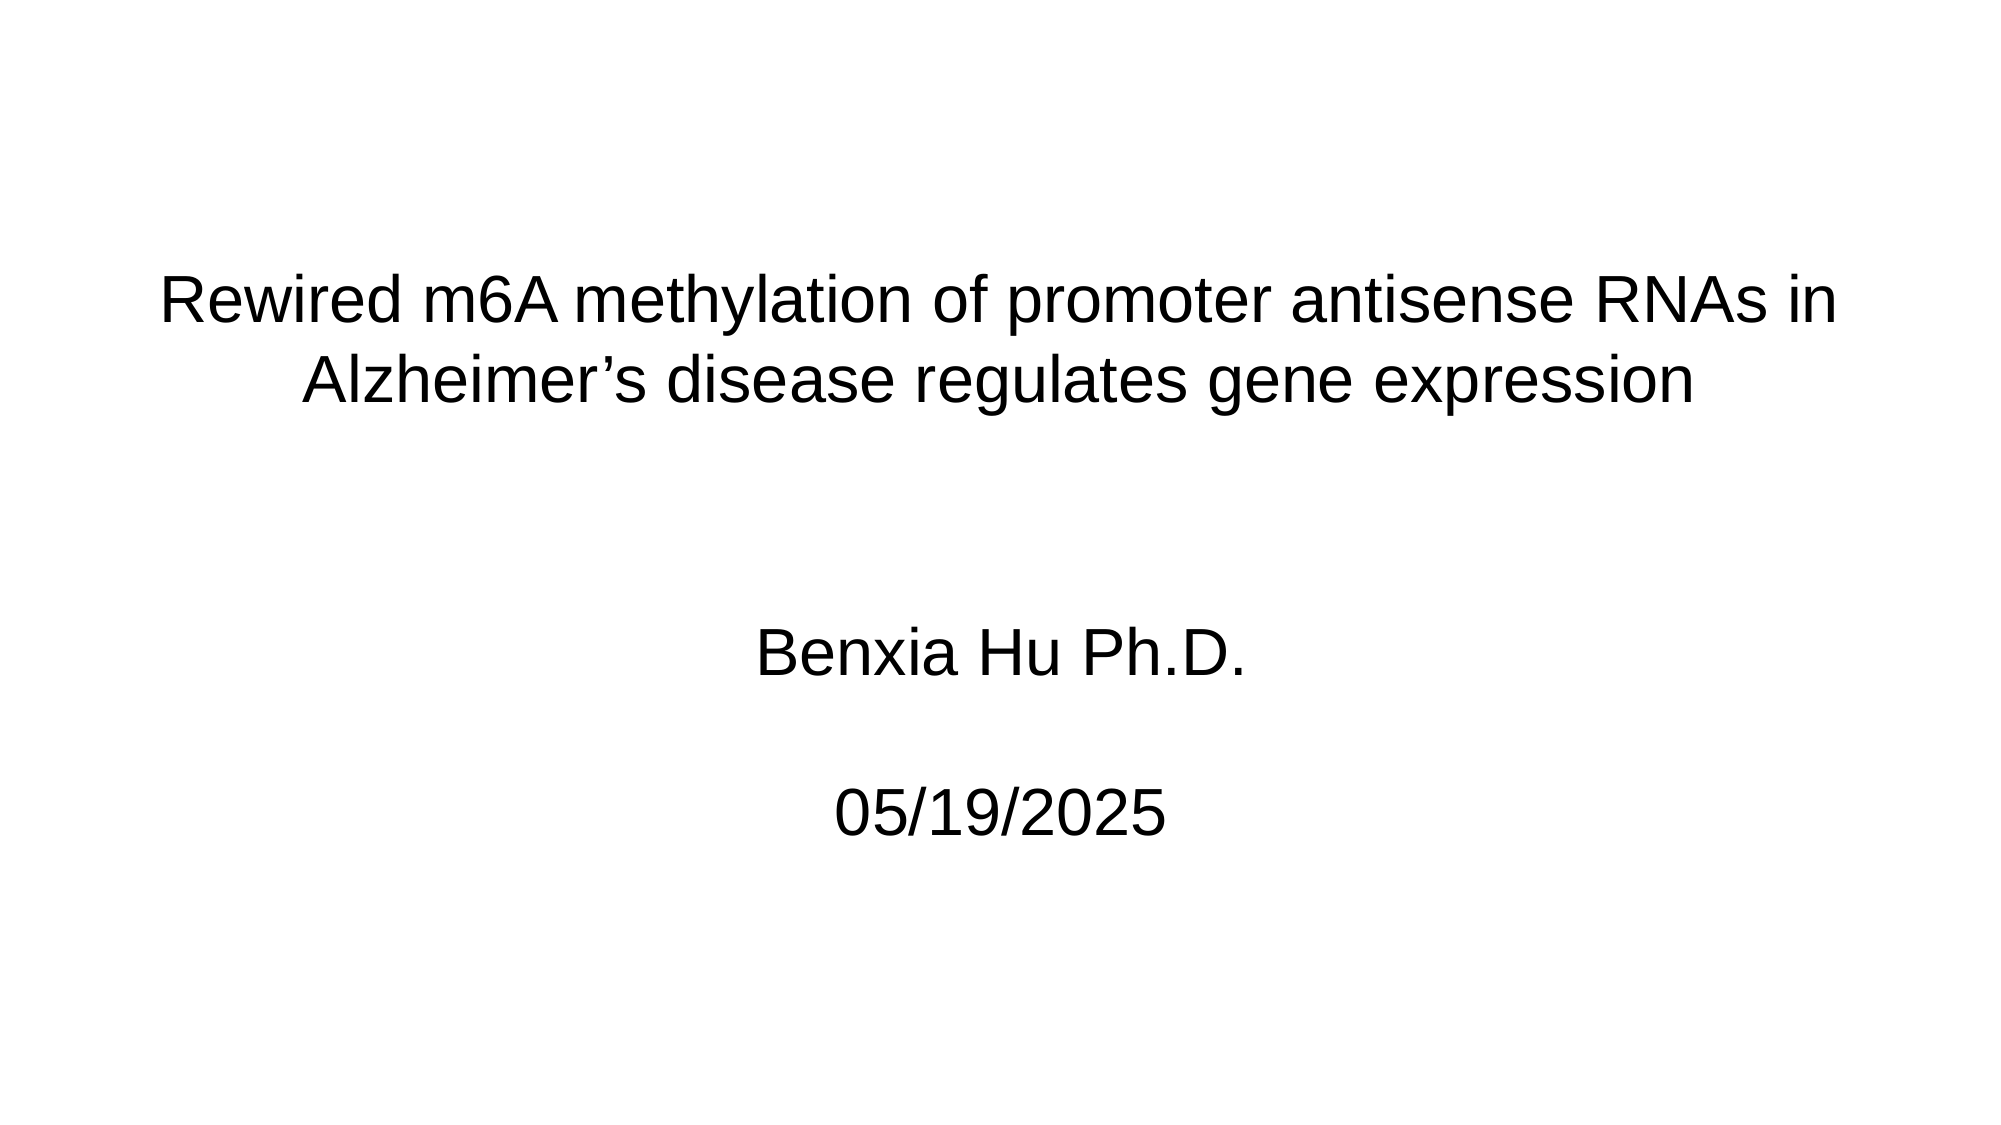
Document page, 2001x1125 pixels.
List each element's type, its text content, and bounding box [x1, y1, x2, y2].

text_box Rewired m6A methylation of promoter antisense RNAs in Alzheimer’s disease regulates gene expression [86, 247, 1914, 423]
text_box Benxia Hu Ph.D. 05/19/2025 [1, 601, 2000, 857]
